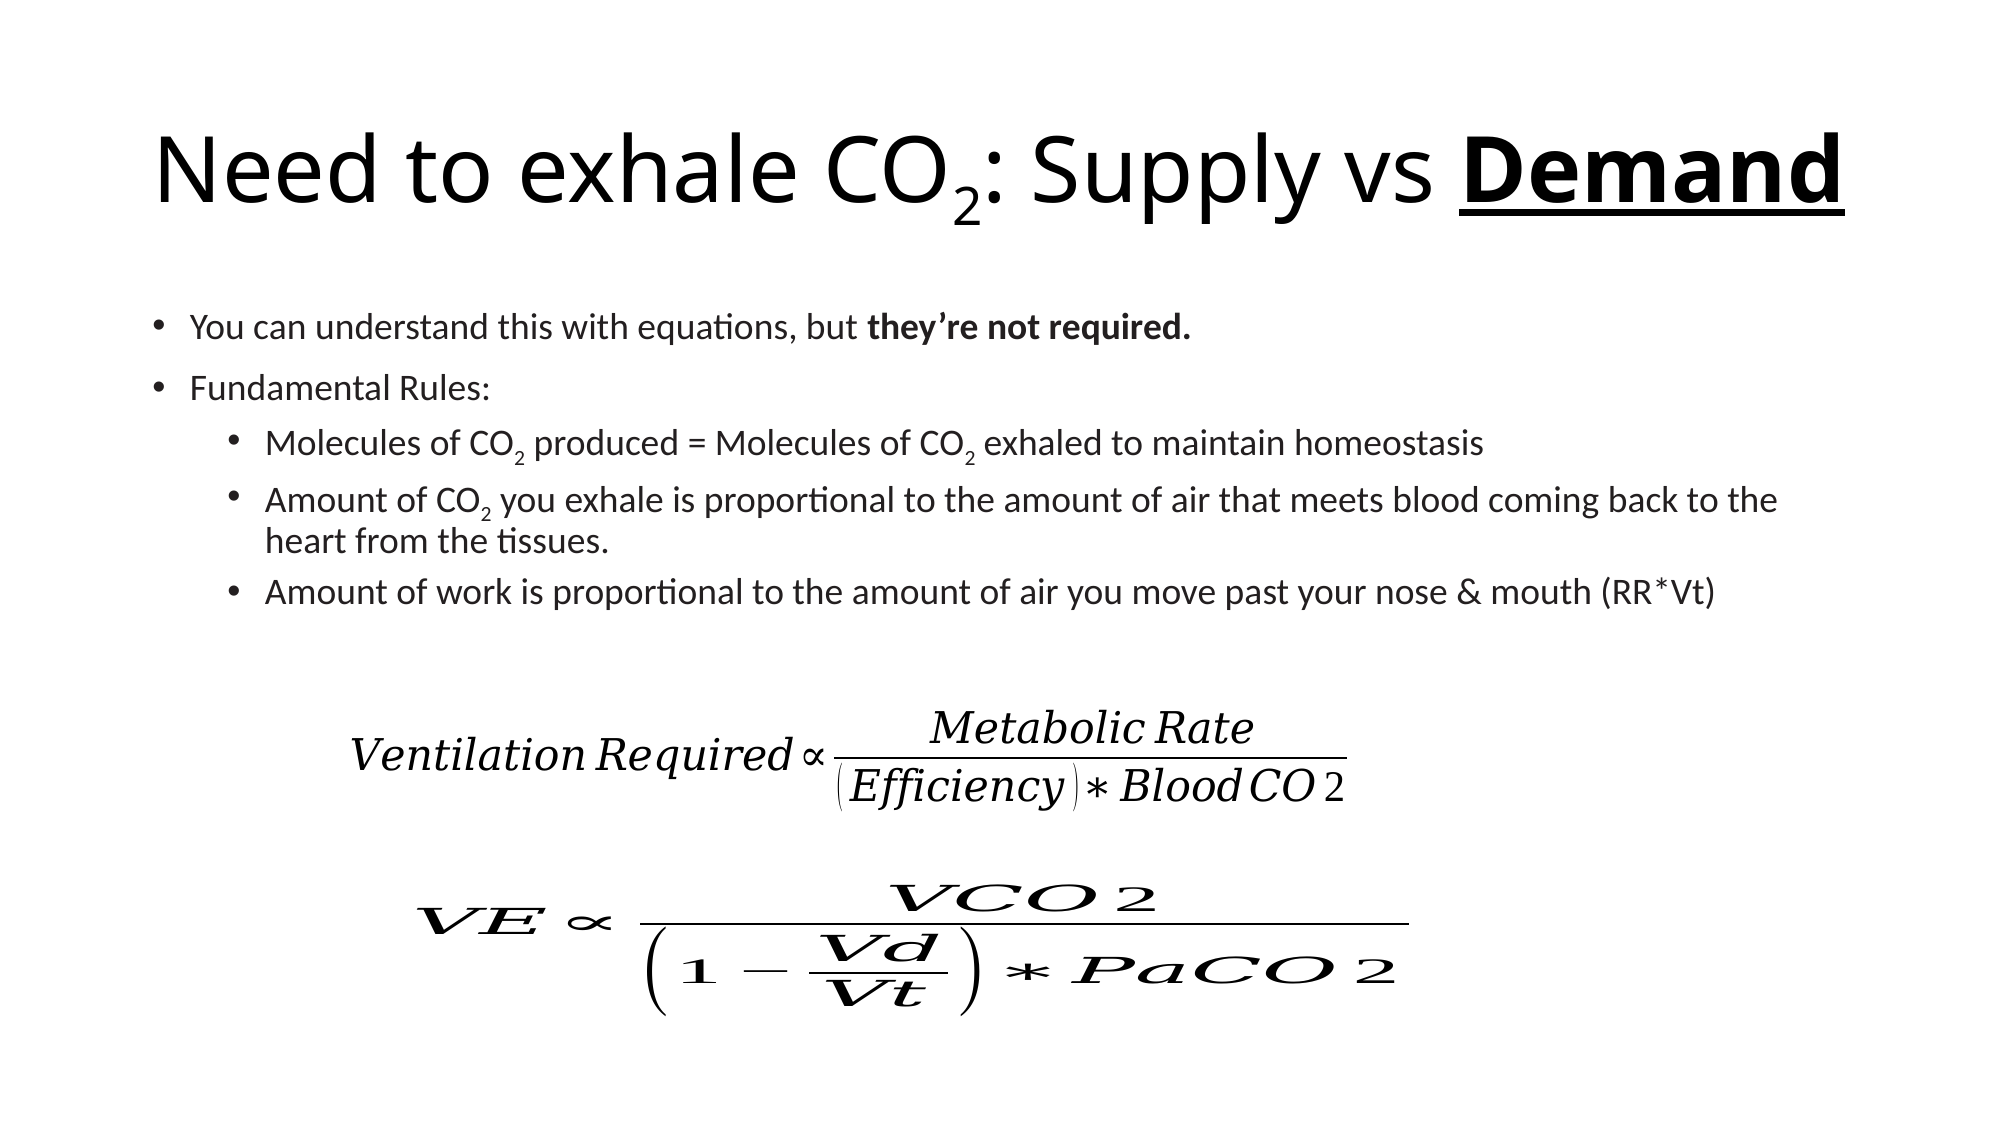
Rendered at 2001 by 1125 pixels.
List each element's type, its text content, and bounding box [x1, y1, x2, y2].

title Need to exhale CO2: Supply vs Demand [137, 59, 1863, 278]
list You can understand this with equations, but they’re not required. Fundamental Rules: Molecules of CO2 produced = Molecules of CO2 exhaled to maintain homeostasis Amount of CO2 you exhale is proportional to the amount of air that meets blood coming back to the heart from the tissues. Amount of work is proportional to the amount of air you move past your nose & mouth (RR*Vt) [137, 299, 1863, 1014]
